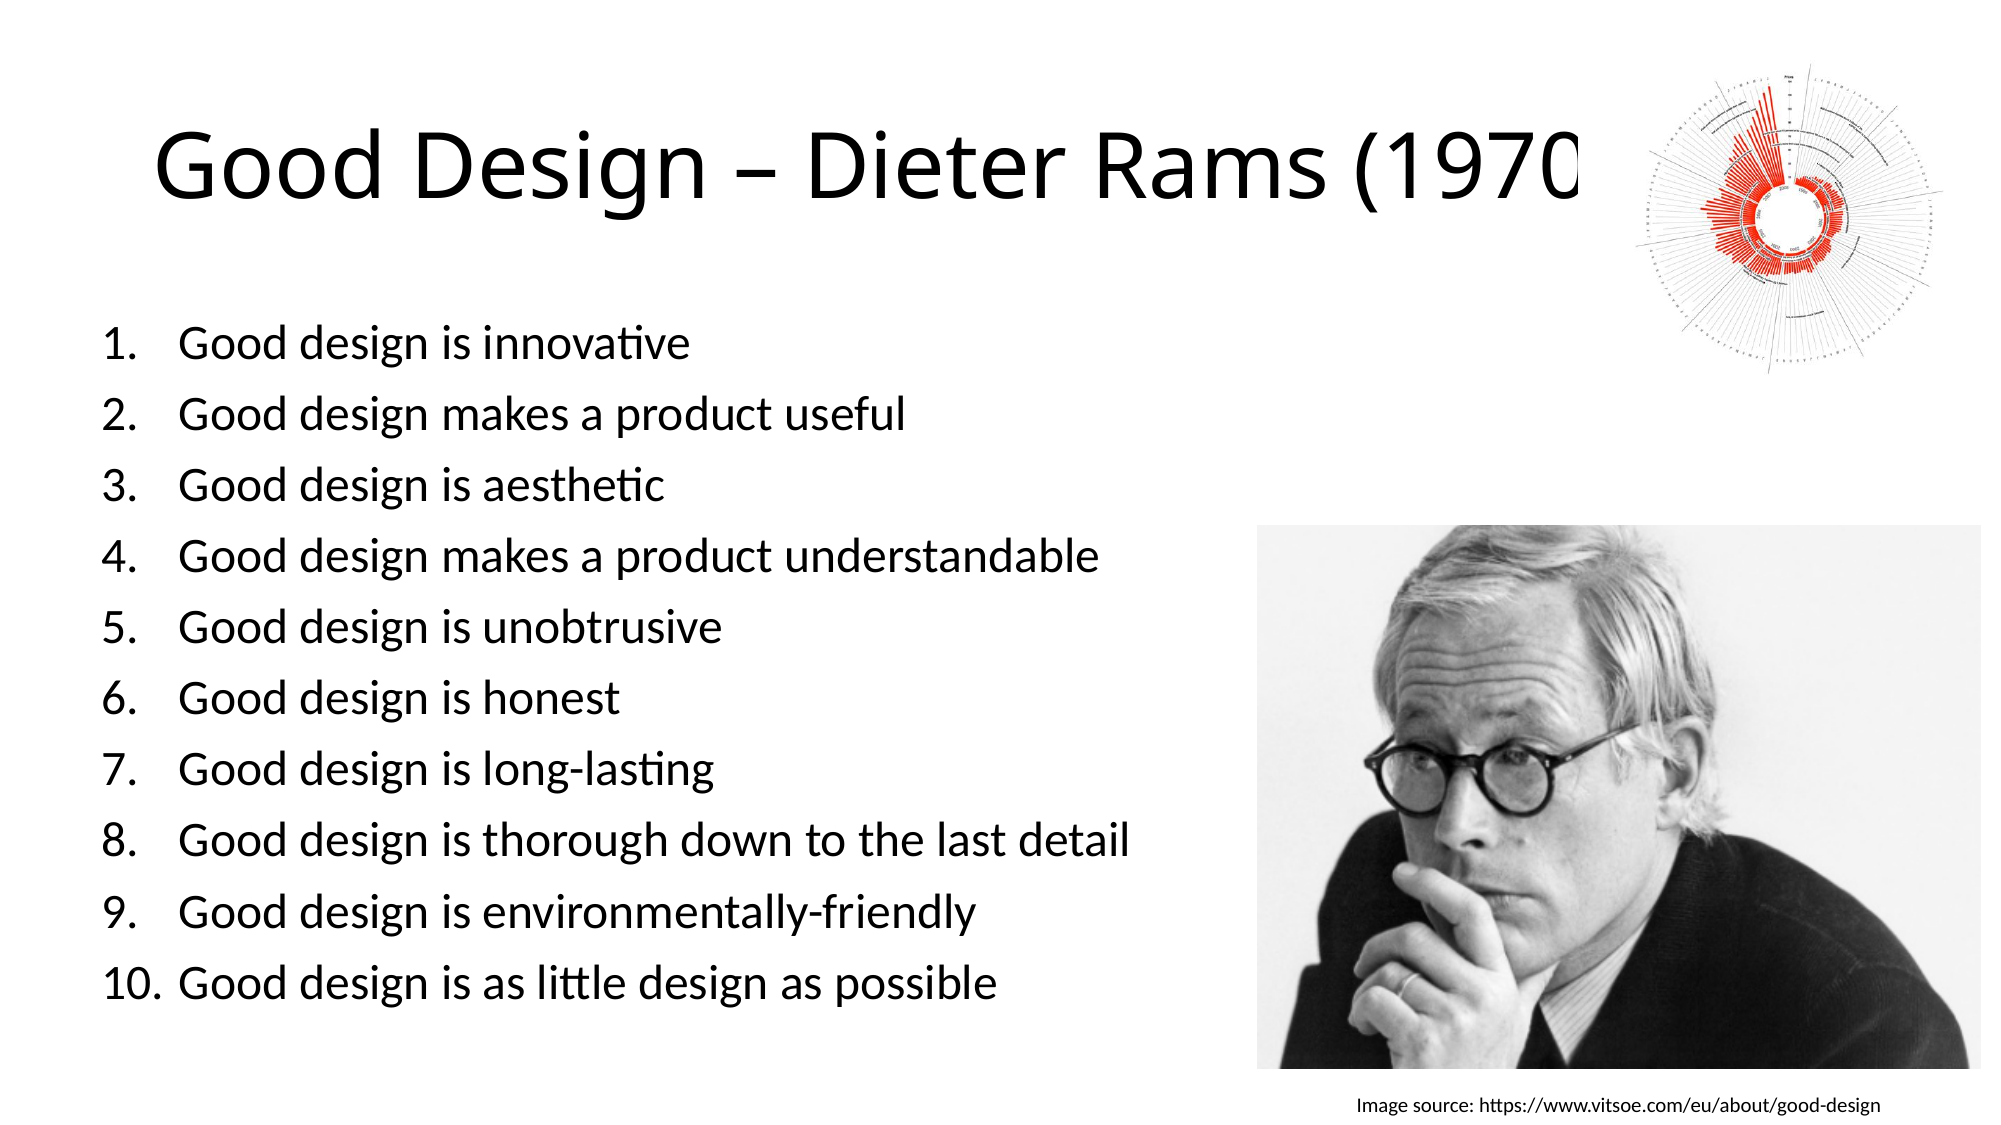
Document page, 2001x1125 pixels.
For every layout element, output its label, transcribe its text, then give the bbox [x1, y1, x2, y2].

title Good Design – Dieter Rams (1970s) [137, 59, 1863, 278]
list Good design is innovative Good design makes a product useful Good design is aesthetic Good design makes a product understandable Good design is unobtrusive Good design is honest Good design is long-lasting Good design is thorough down to the last detail Good design is environmentally-friendly Good design is as little design as possible [86, 309, 1407, 1023]
text_box Image source: https://www.vitsoe.com/eu/about/good-design [1341, 1084, 1897, 1125]
picture [1257, 525, 1981, 1069]
picture [1578, 60, 2000, 377]
